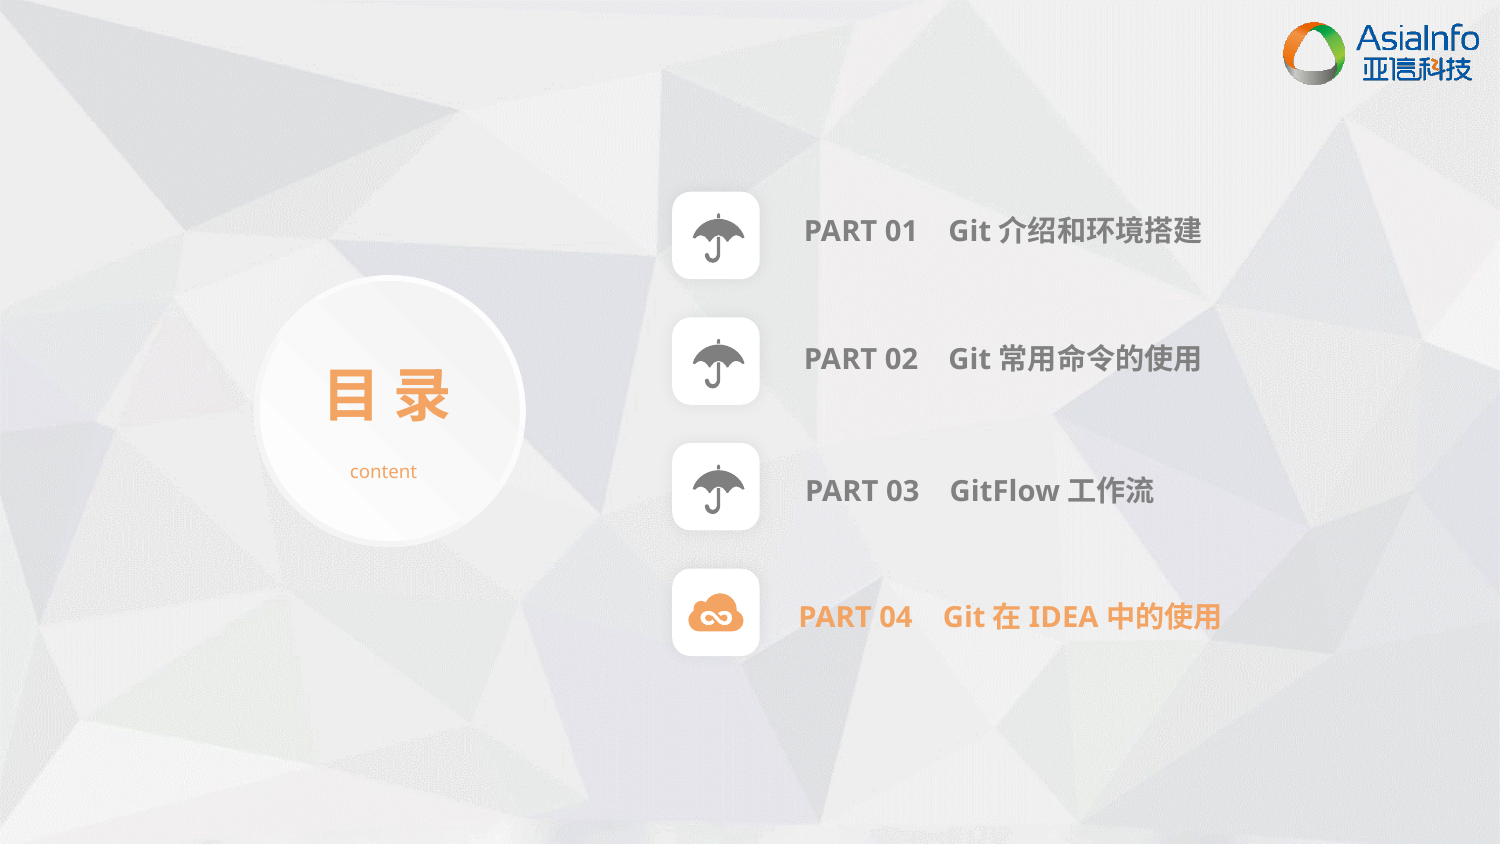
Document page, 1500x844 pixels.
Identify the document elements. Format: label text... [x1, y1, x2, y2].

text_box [671, 191, 760, 280]
text_box PART 01 Git介绍和环境搭建 [789, 204, 1219, 255]
text_box PART 03 GitFlow工作流 [790, 465, 1170, 515]
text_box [671, 317, 760, 406]
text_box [671, 442, 760, 531]
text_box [253, 274, 526, 548]
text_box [671, 568, 760, 657]
picture [0, 0, 1500, 844]
text_box PART 02 Git常用命令的使用 [789, 333, 1219, 383]
text_box PART 04 Git在IDEA中的使用 [783, 590, 1238, 641]
